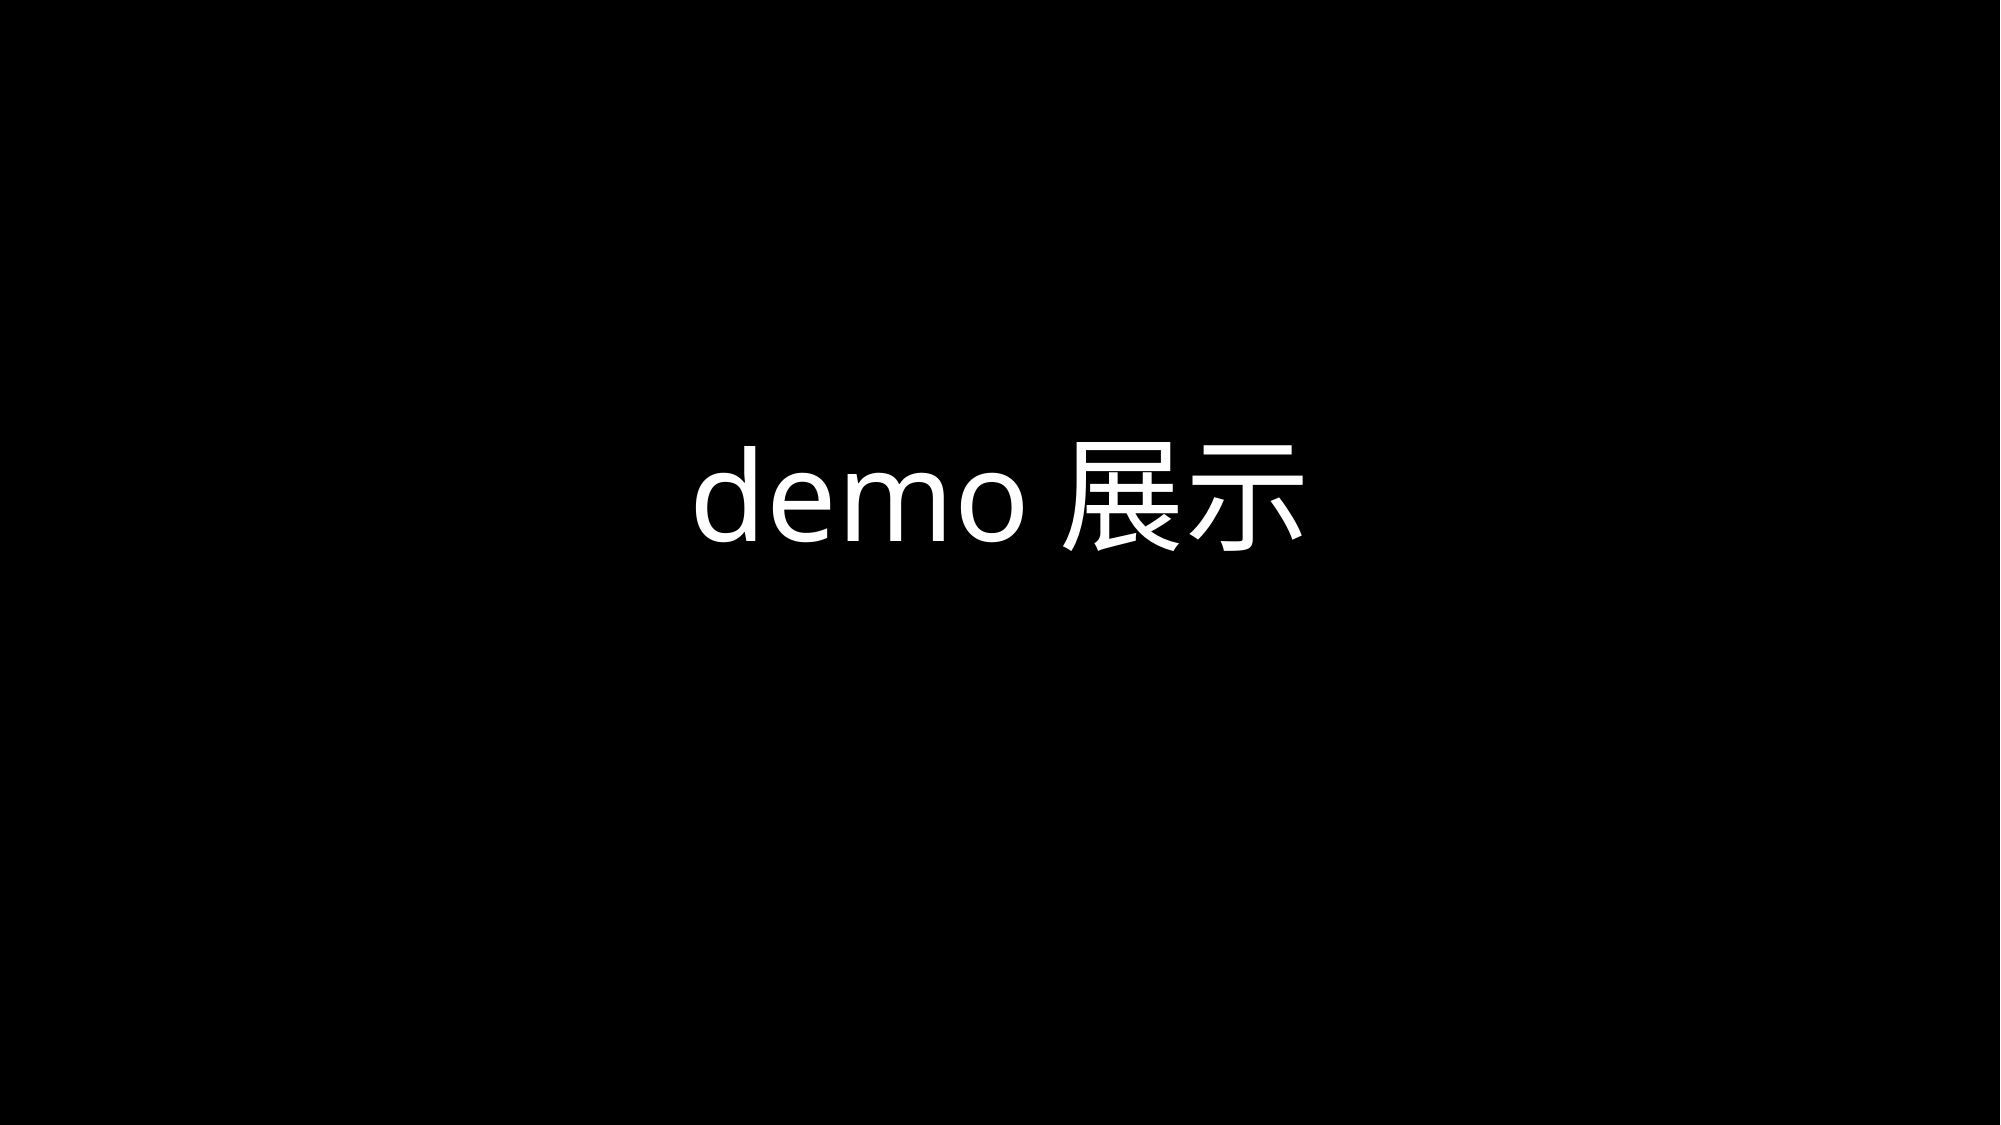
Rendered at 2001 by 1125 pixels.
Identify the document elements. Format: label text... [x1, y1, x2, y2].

title demo展示 [249, 184, 1750, 576]
